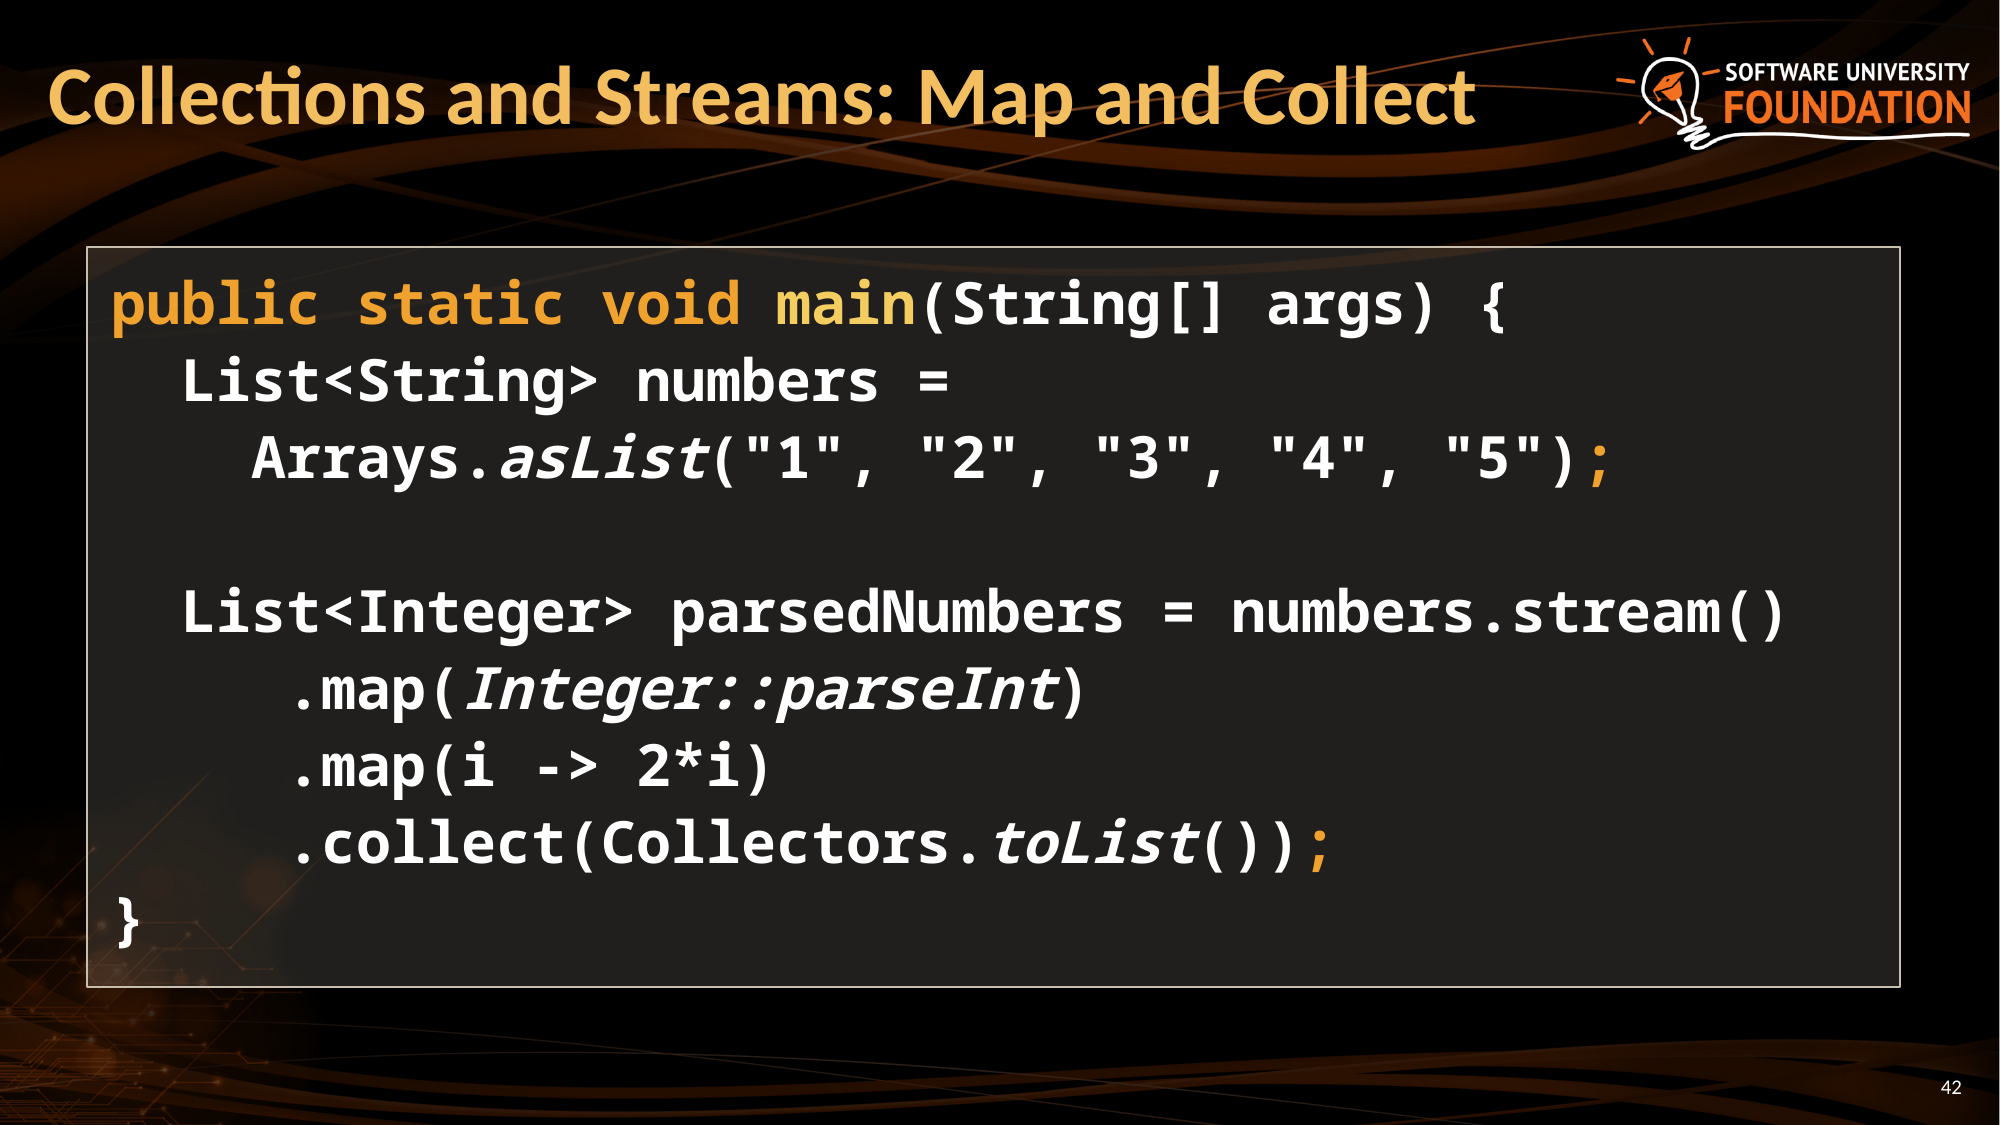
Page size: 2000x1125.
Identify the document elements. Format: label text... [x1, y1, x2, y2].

picture [0, 0, 2000, 1125]
slide_number 42 [1897, 1070, 1968, 1103]
title Collections and Streams: Map and Collect [30, 6, 1602, 189]
text_box public static void main(String[] args) { List<String> numbers = Arrays.asList("1", "2", "3", "4", "5"); List<Integer> parsedNumbers = numbers.stream() .map(Integer::parseInt) .map(i -> 2*i) .collect(Collectors.toList()); } [87, 247, 1900, 988]
